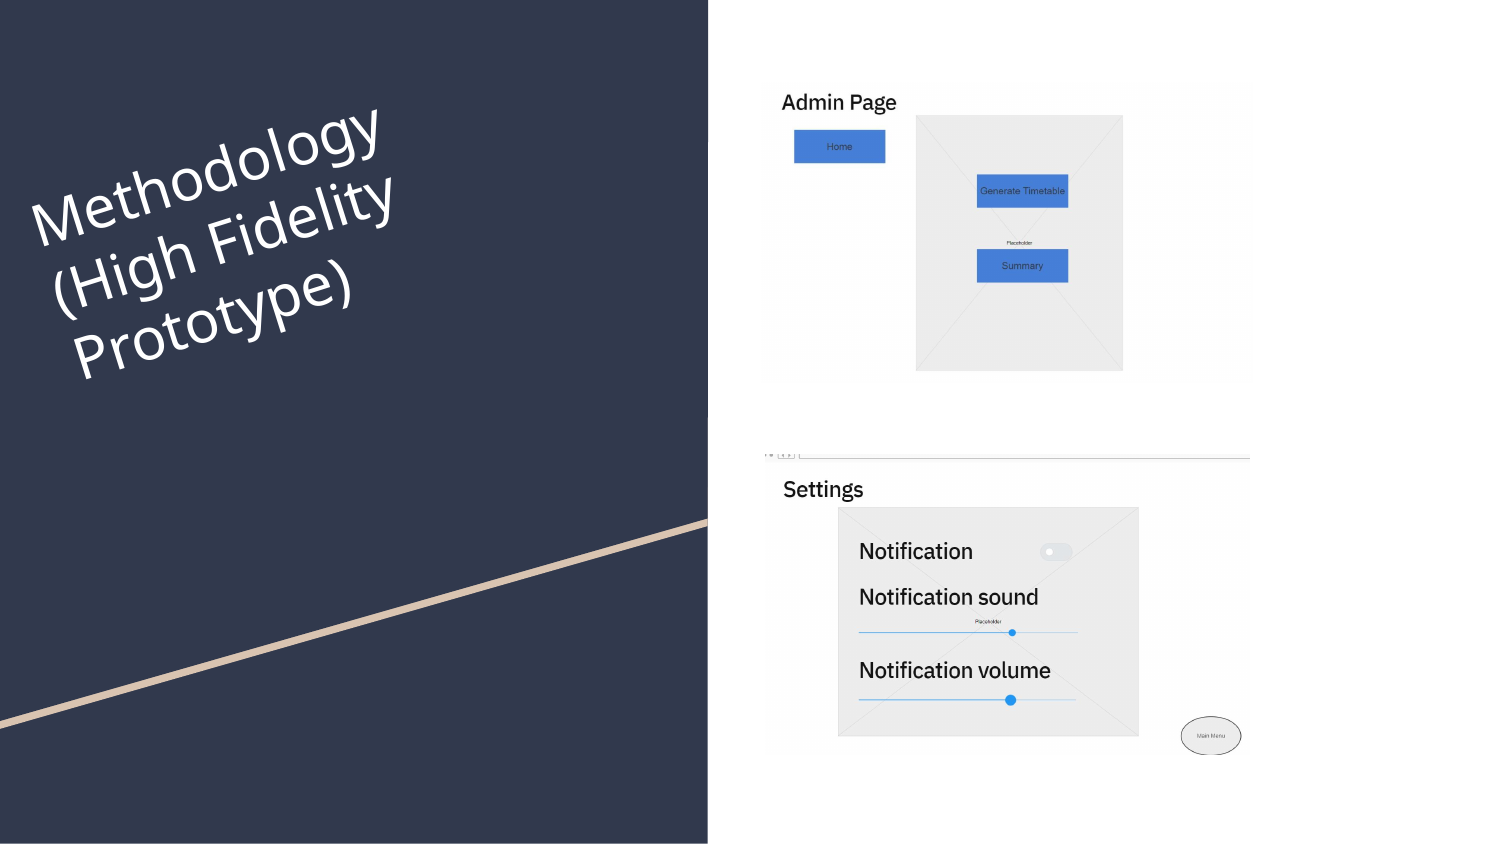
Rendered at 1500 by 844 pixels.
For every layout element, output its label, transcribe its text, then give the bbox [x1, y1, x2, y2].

picture [761, 81, 1254, 383]
picture [765, 454, 1250, 755]
title Methodology (High Fidelity Prototype) [3, 0, 707, 576]
